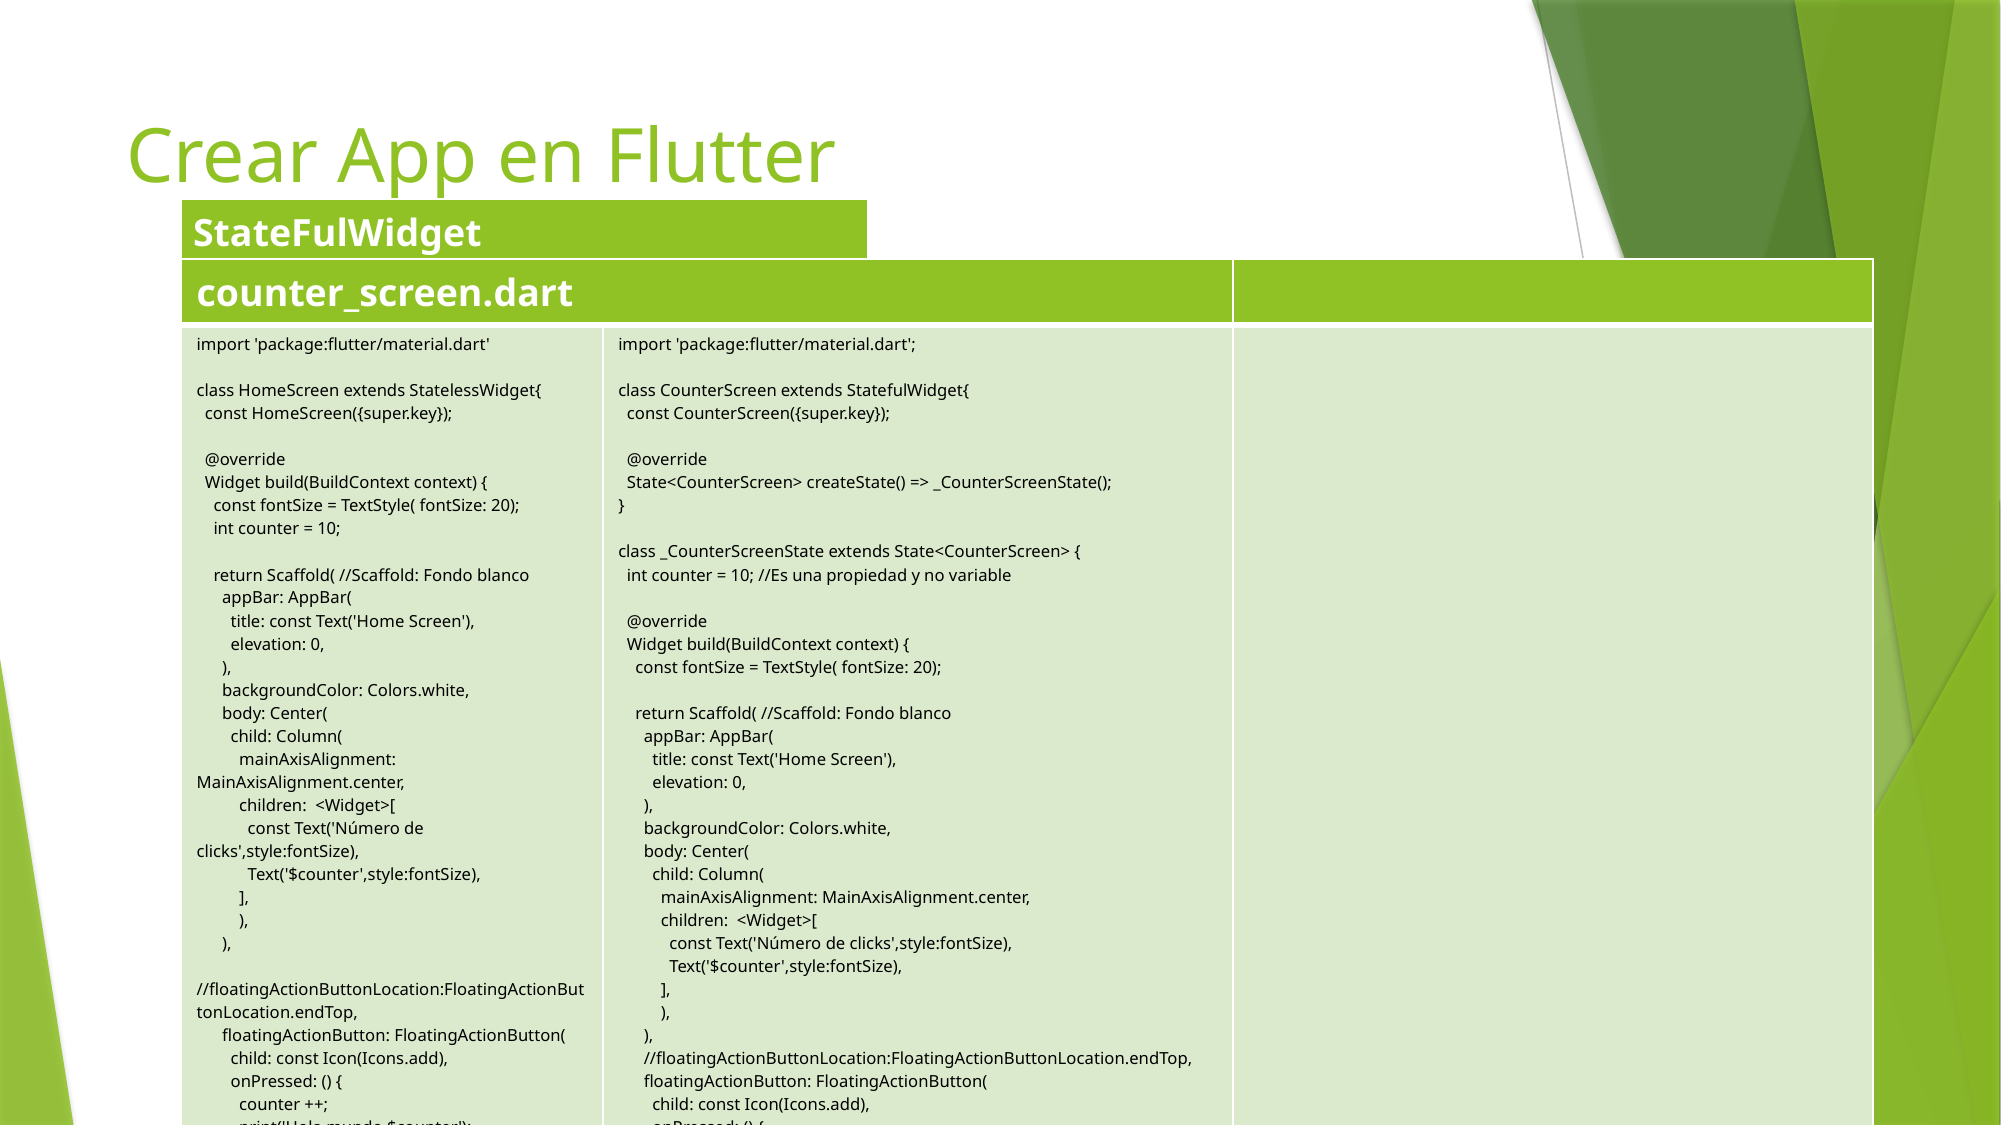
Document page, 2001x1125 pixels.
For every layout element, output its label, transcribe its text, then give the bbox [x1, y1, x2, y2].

text_box [1874, 515, 1931, 576]
table_cell [1234, 328, 1872, 1125]
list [834, 479, 1522, 867]
table_header [1234, 260, 1872, 322]
table_cell import 'package:flutter/material.dart'; class CounterScreen extends StatefulWidget{ const CounterScreen({super.key}); @override State<CounterScreen> createState() => _CounterScreenState(); } class _CounterScreenState extends State<CounterScreen> { int counter = 10; //Es una propiedad y no variable @override Widget build(BuildContext context) { const fontSize = TextStyle( fontSize: 20); return Scaffold( //Scaffold: Fondo blanco appBar: AppBar( title: const Text('Home Screen'), elevation: 0, ), backgroundColor: Colors.white, body: Center( child: Column( mainAxisAlignment: MainAxisAlignment.center, children: <Widget>[ const Text('Número de clicks',style:fontSize), Text('$counter',style:fontSize), ], ), ), //floatingActionButtonLocation:FloatingActionButtonLocation.endTop, floatingActionButton: FloatingActionButton( child: const Icon(Icons.add), onPressed: () { counter ++; print('Hola mundo $counter'); setState(() {//Para asignar el vallor del contador por pantalla. Notifica que hubo un cambio interno en elestado }); },), ); //throw UnimplementedError(); } } [604, 328, 1232, 1125]
table_header StateFulWidget [182, 200, 867, 258]
table_header counter_screen.dart [182, 260, 1232, 322]
title Crear App en Flutter [111, 99, 1522, 317]
table_cell import 'package:flutter/material.dart' class HomeScreen extends StatelessWidget{ const HomeScreen({super.key}); @override Widget build(BuildContext context) { const fontSize = TextStyle( fontSize: 20); int counter = 10; return Scaffold( //Scaffold: Fondo blanco appBar: AppBar( title: const Text('Home Screen'), elevation: 0, ), backgroundColor: Colors.white, body: Center( child: Column( mainAxisAlignment: MainAxisAlignment.center, children: <Widget>[ const Text('Número de clicks',style:fontSize), Text('$counter',style:fontSize), ], ), ), //floatingActionButtonLocation:FloatingActionButtonLocation.endTop, floatingActionButton: FloatingActionButton( child: const Icon(Icons.add), onPressed: () { counter ++; print('Hola mundo $counter'); },), ); //throw UnimplementedError(); } } [182, 328, 602, 1125]
